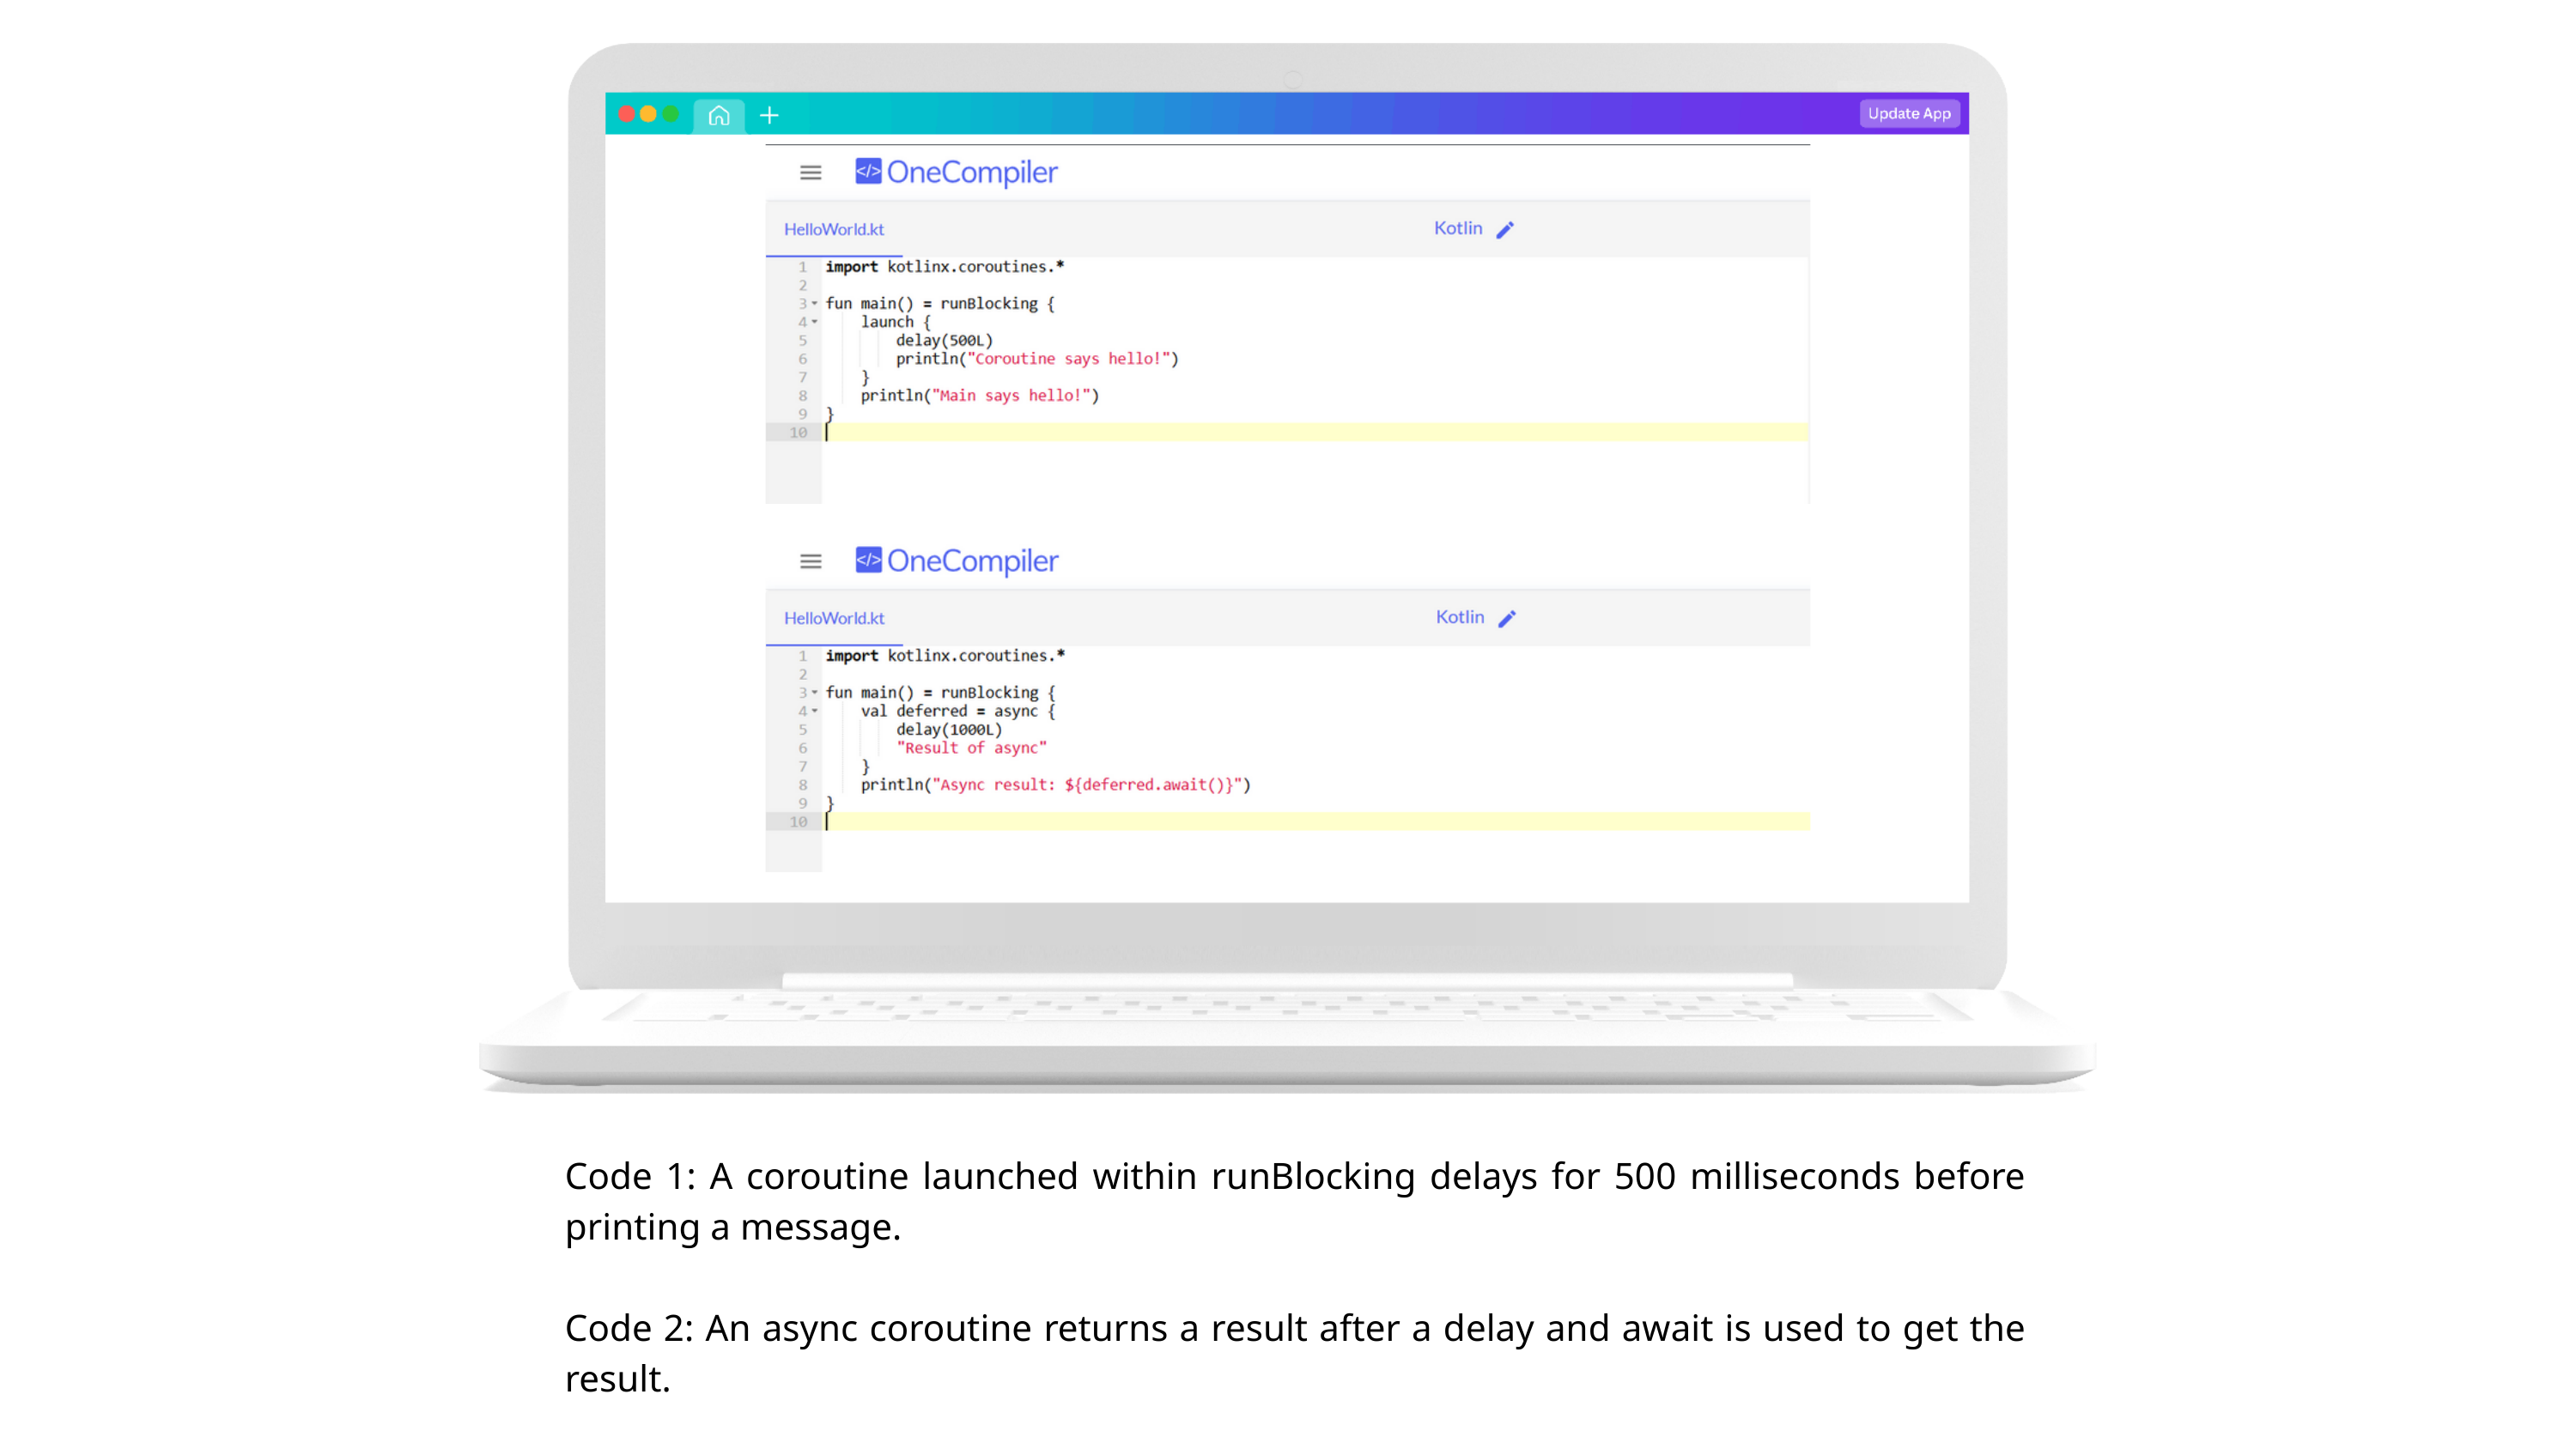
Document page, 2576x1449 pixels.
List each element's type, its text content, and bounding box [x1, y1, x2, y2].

text_box [765, 535, 1811, 872]
text_box [765, 144, 1811, 504]
text_box [478, 43, 2098, 1094]
text_box Code 1: A coroutine launched within runBlocking delays for 500 milliseconds before printing a message. Code 2: An async coroutine returns a result after a delay and await is used to get the result. [564, 1145, 2027, 1399]
